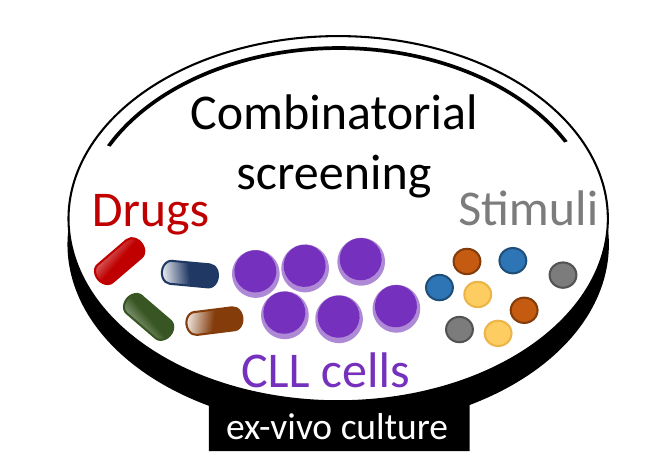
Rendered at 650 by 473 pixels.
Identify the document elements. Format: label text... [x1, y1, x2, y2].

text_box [230, 227, 423, 352]
text_box Stimuli [608, 168, 614, 243]
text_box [68, 36, 608, 428]
text_box ex-vivo culture [211, 428, 470, 455]
